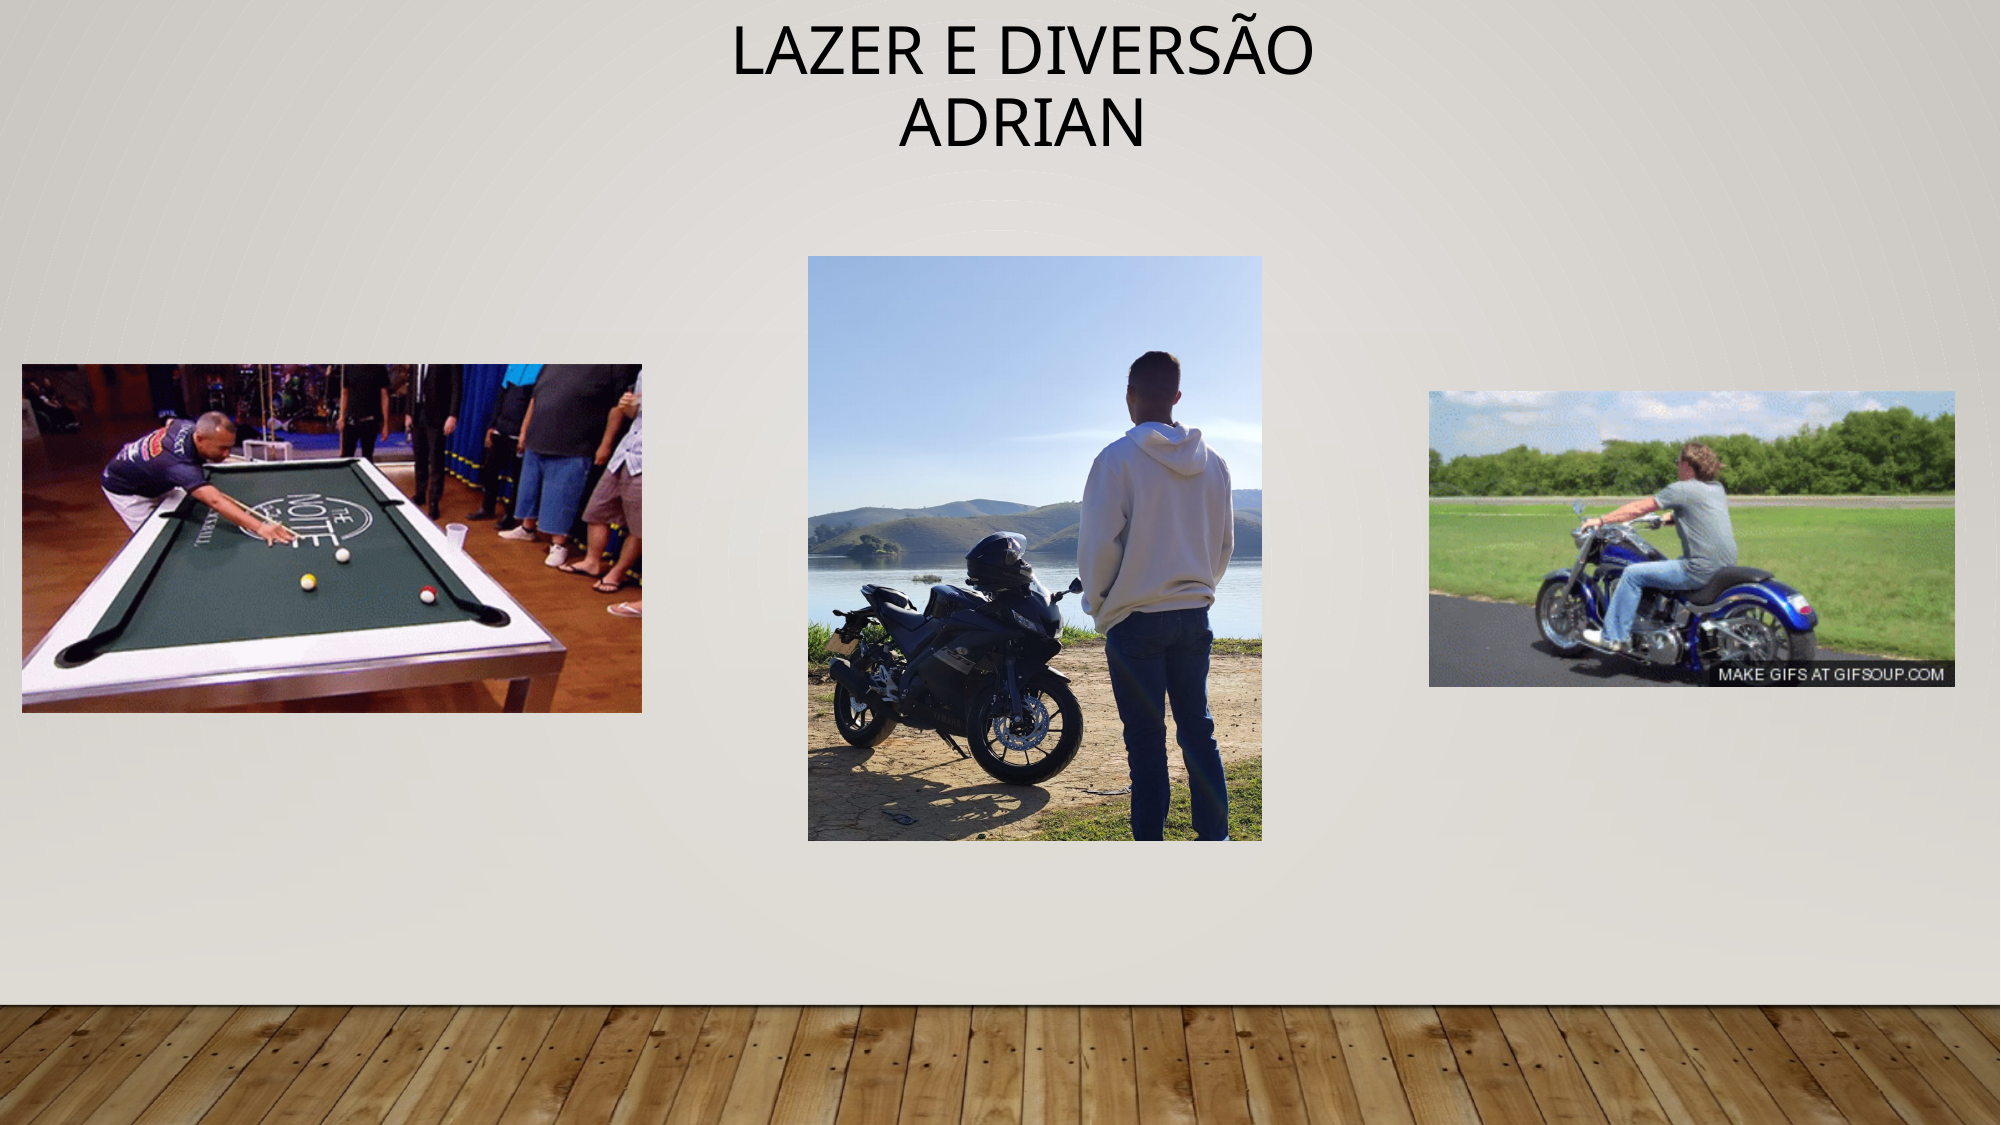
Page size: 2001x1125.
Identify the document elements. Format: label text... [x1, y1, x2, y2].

text_box Lazer e diversão Adrian [710, 9, 1338, 106]
picture [0, 1005, 2000, 1125]
picture [21, 364, 642, 714]
picture [808, 256, 1262, 841]
picture [1428, 390, 1955, 687]
